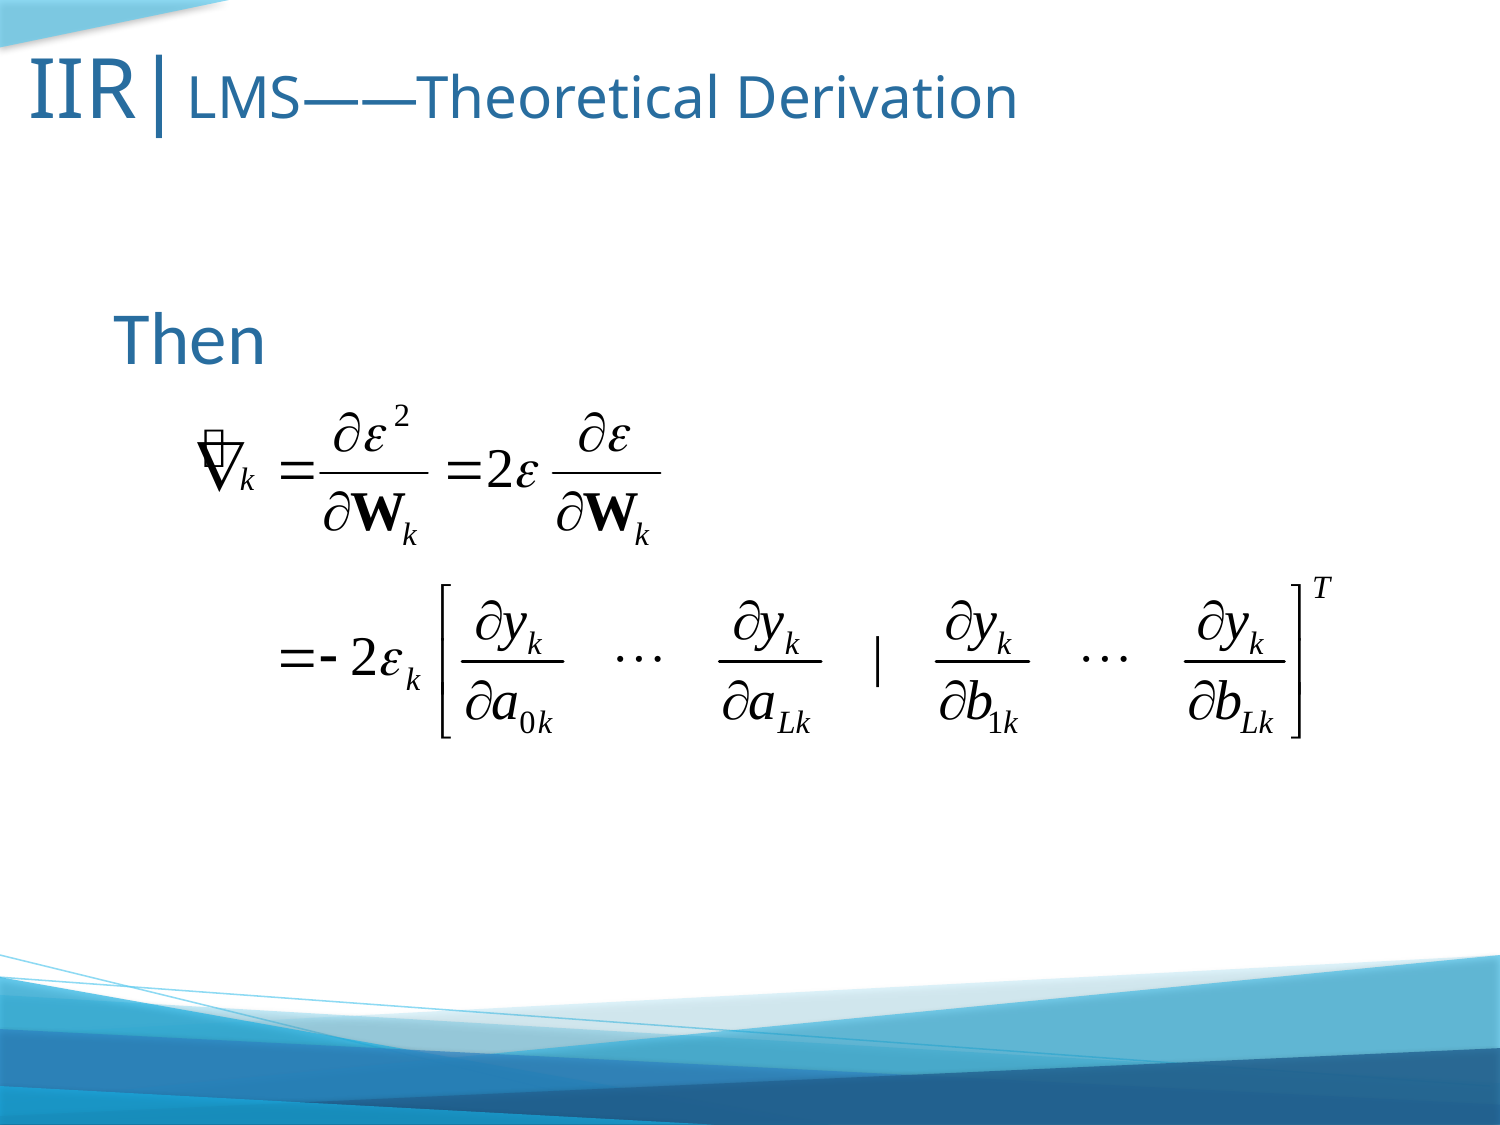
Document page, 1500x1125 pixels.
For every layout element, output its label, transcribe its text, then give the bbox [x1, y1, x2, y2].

text_box Then [99, 282, 282, 387]
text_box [190, 387, 1346, 753]
text_box IIR| LMS——Theoretical Derivation [13, 27, 1313, 190]
